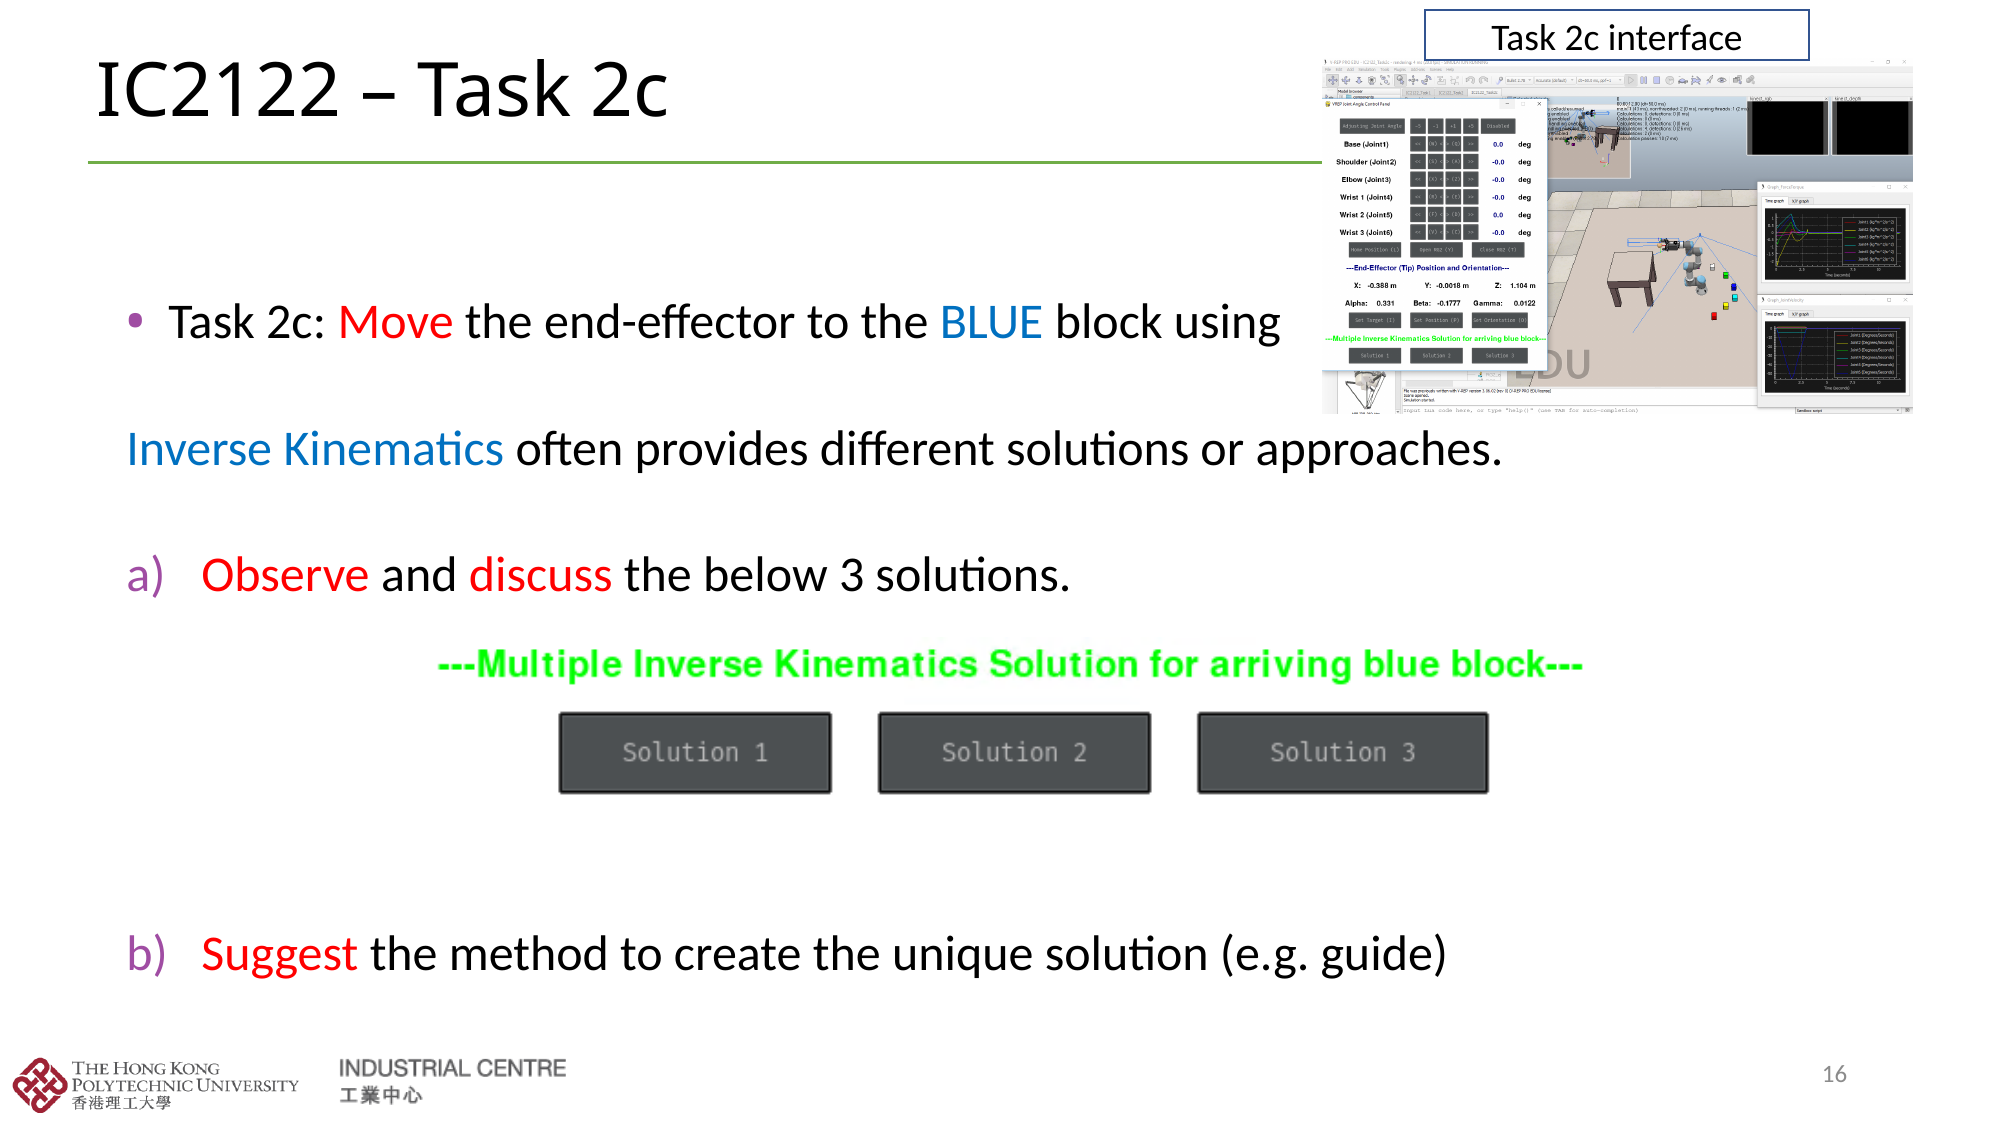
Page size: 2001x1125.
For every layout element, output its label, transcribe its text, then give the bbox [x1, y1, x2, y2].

title IC2122 – Task 2c [81, 21, 1424, 163]
text_box Task 2c interface [1424, 9, 1810, 59]
text_box Task 2c: Move the end-effector to the BLUE block using Inverse Kinematics often provides different solutions or approaches. Observe and discuss the below 3 solutions. Suggest the method to create the unique solution (e.g. guide) [93, 221, 1869, 1054]
picture [12, 1056, 299, 1113]
text_box [68, 196, 1322, 1029]
picture [1322, 58, 1913, 414]
picture [422, 637, 1588, 813]
slide_number 16 [1412, 1042, 1863, 1103]
picture [331, 1044, 583, 1105]
